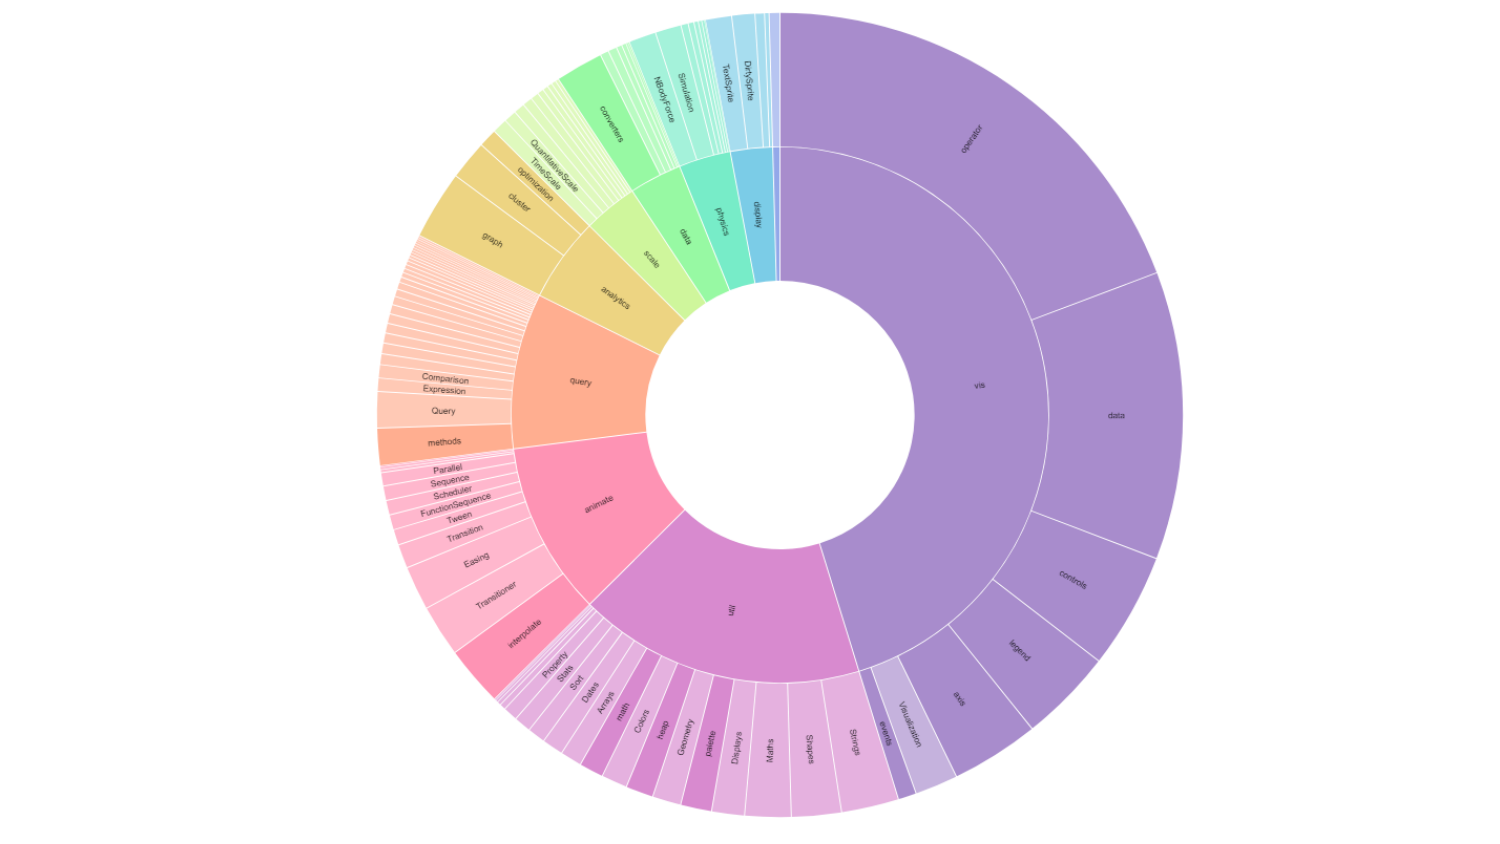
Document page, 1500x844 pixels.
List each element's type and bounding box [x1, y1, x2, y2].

picture [372, 9, 1188, 819]
